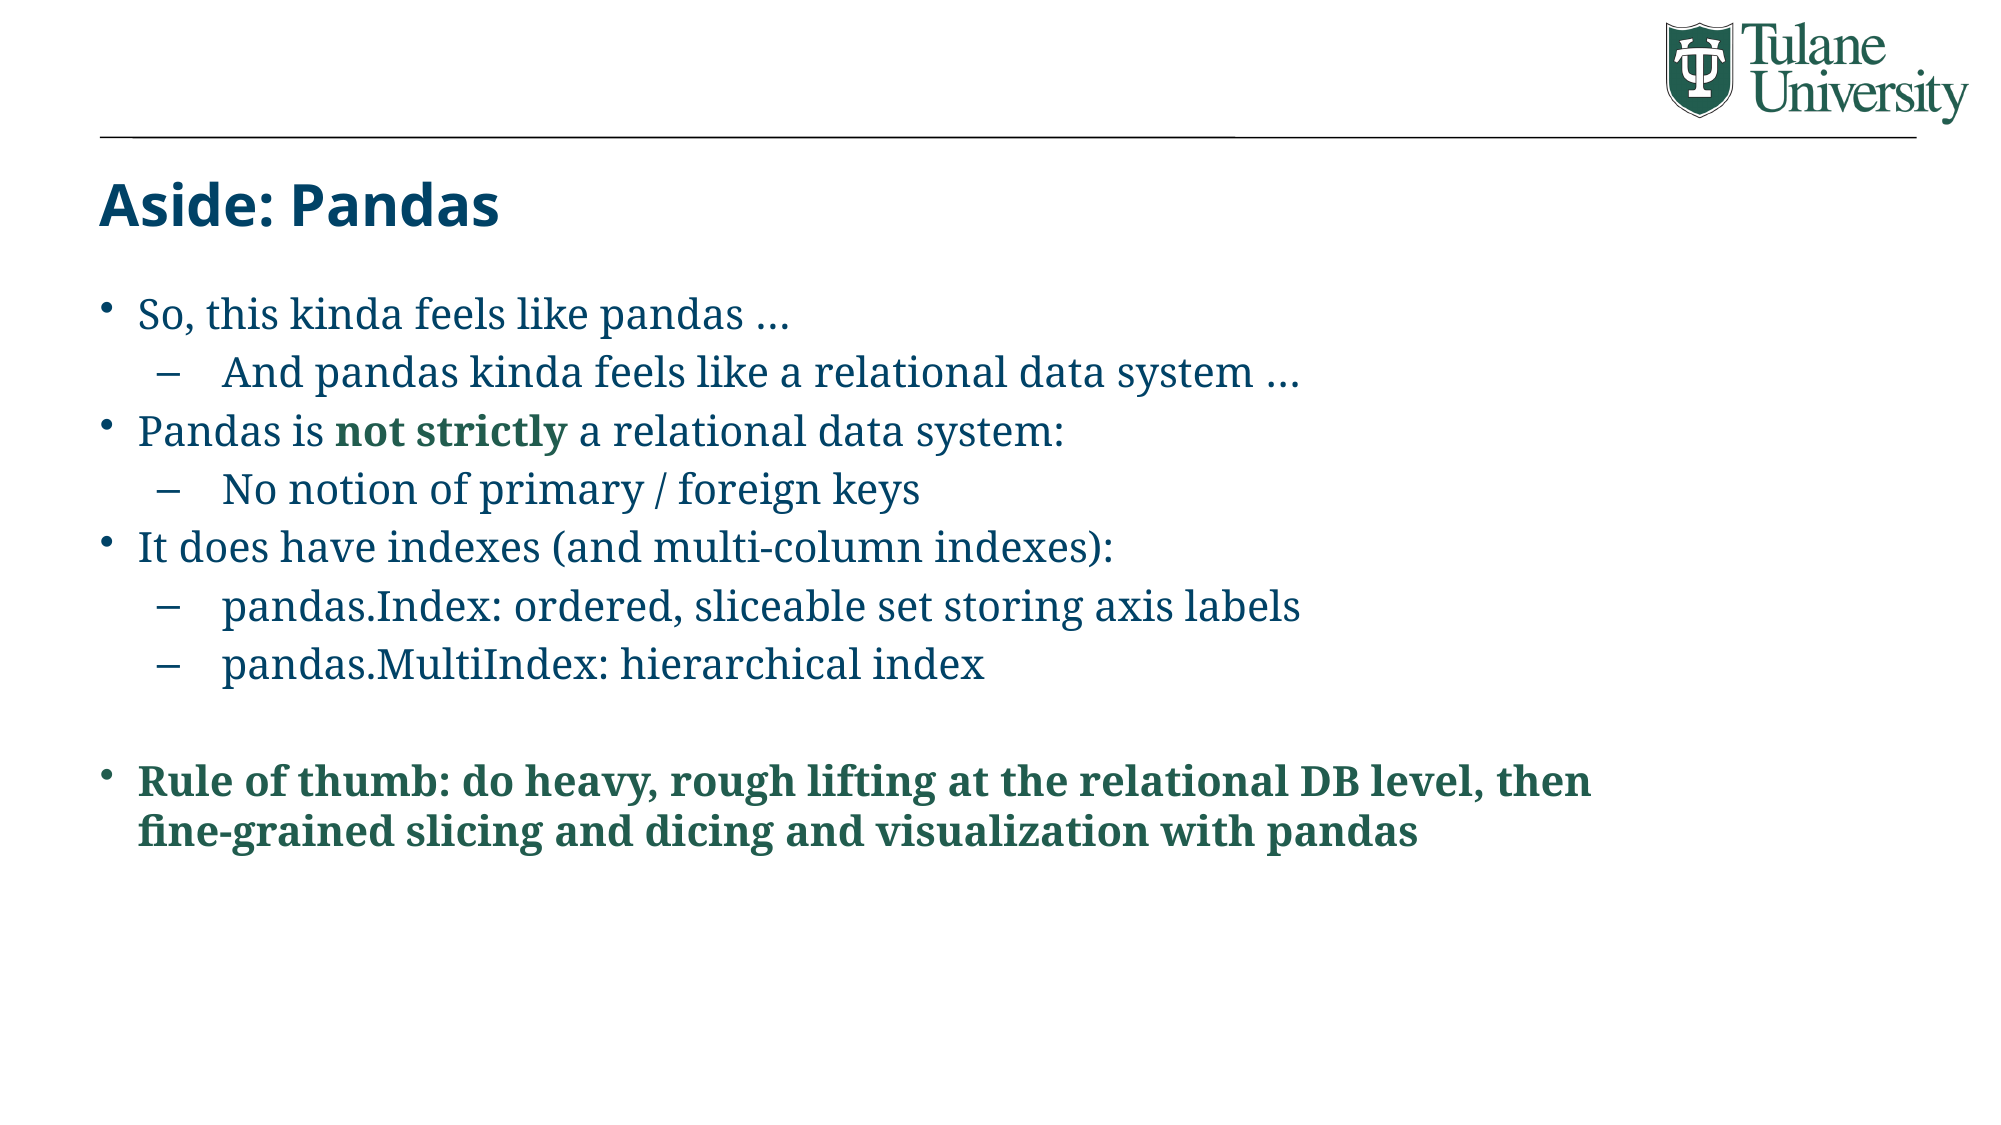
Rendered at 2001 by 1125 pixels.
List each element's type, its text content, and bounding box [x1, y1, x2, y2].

list So, this kinda feels like pandas … And pandas kinda feels like a relational data system … Pandas is not strictly a relational data system: No notion of primary / foreign keys It does have indexes (and multi-column indexes): pandas.Index: ordered, sliceable set storing axis labels pandas.MultiIndex: hierarchical index Rule of thumb: do heavy, rough lifting at the relational DB level, then fine-grained slicing and dicing and visualization with pandas [99, 287, 1598, 1006]
picture [1666, 22, 1969, 136]
title Aside: Pandas [99, 167, 1901, 238]
